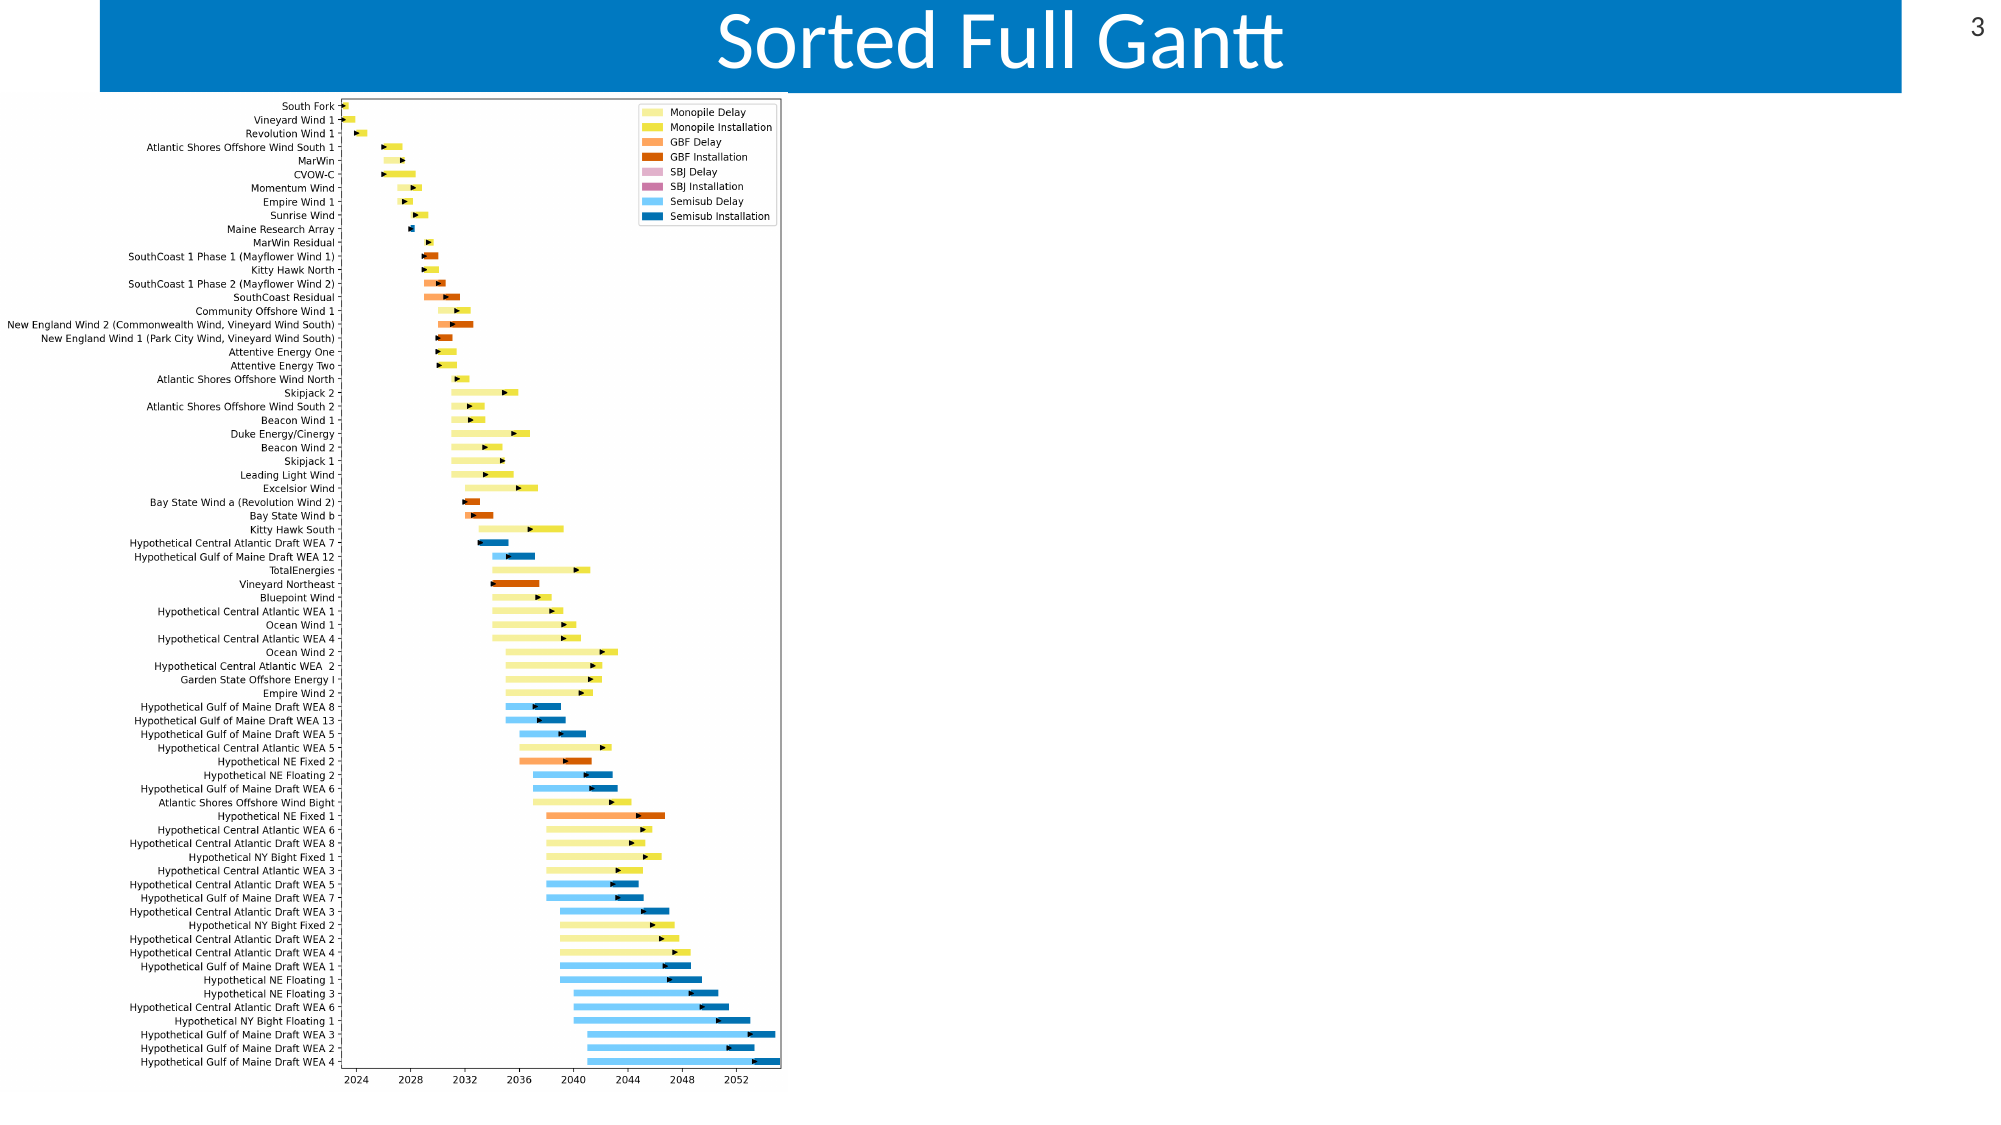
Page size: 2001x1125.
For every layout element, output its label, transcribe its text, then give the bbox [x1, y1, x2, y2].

picture [0, 92, 788, 1093]
title Sorted Full Gantt [99, 0, 1902, 94]
